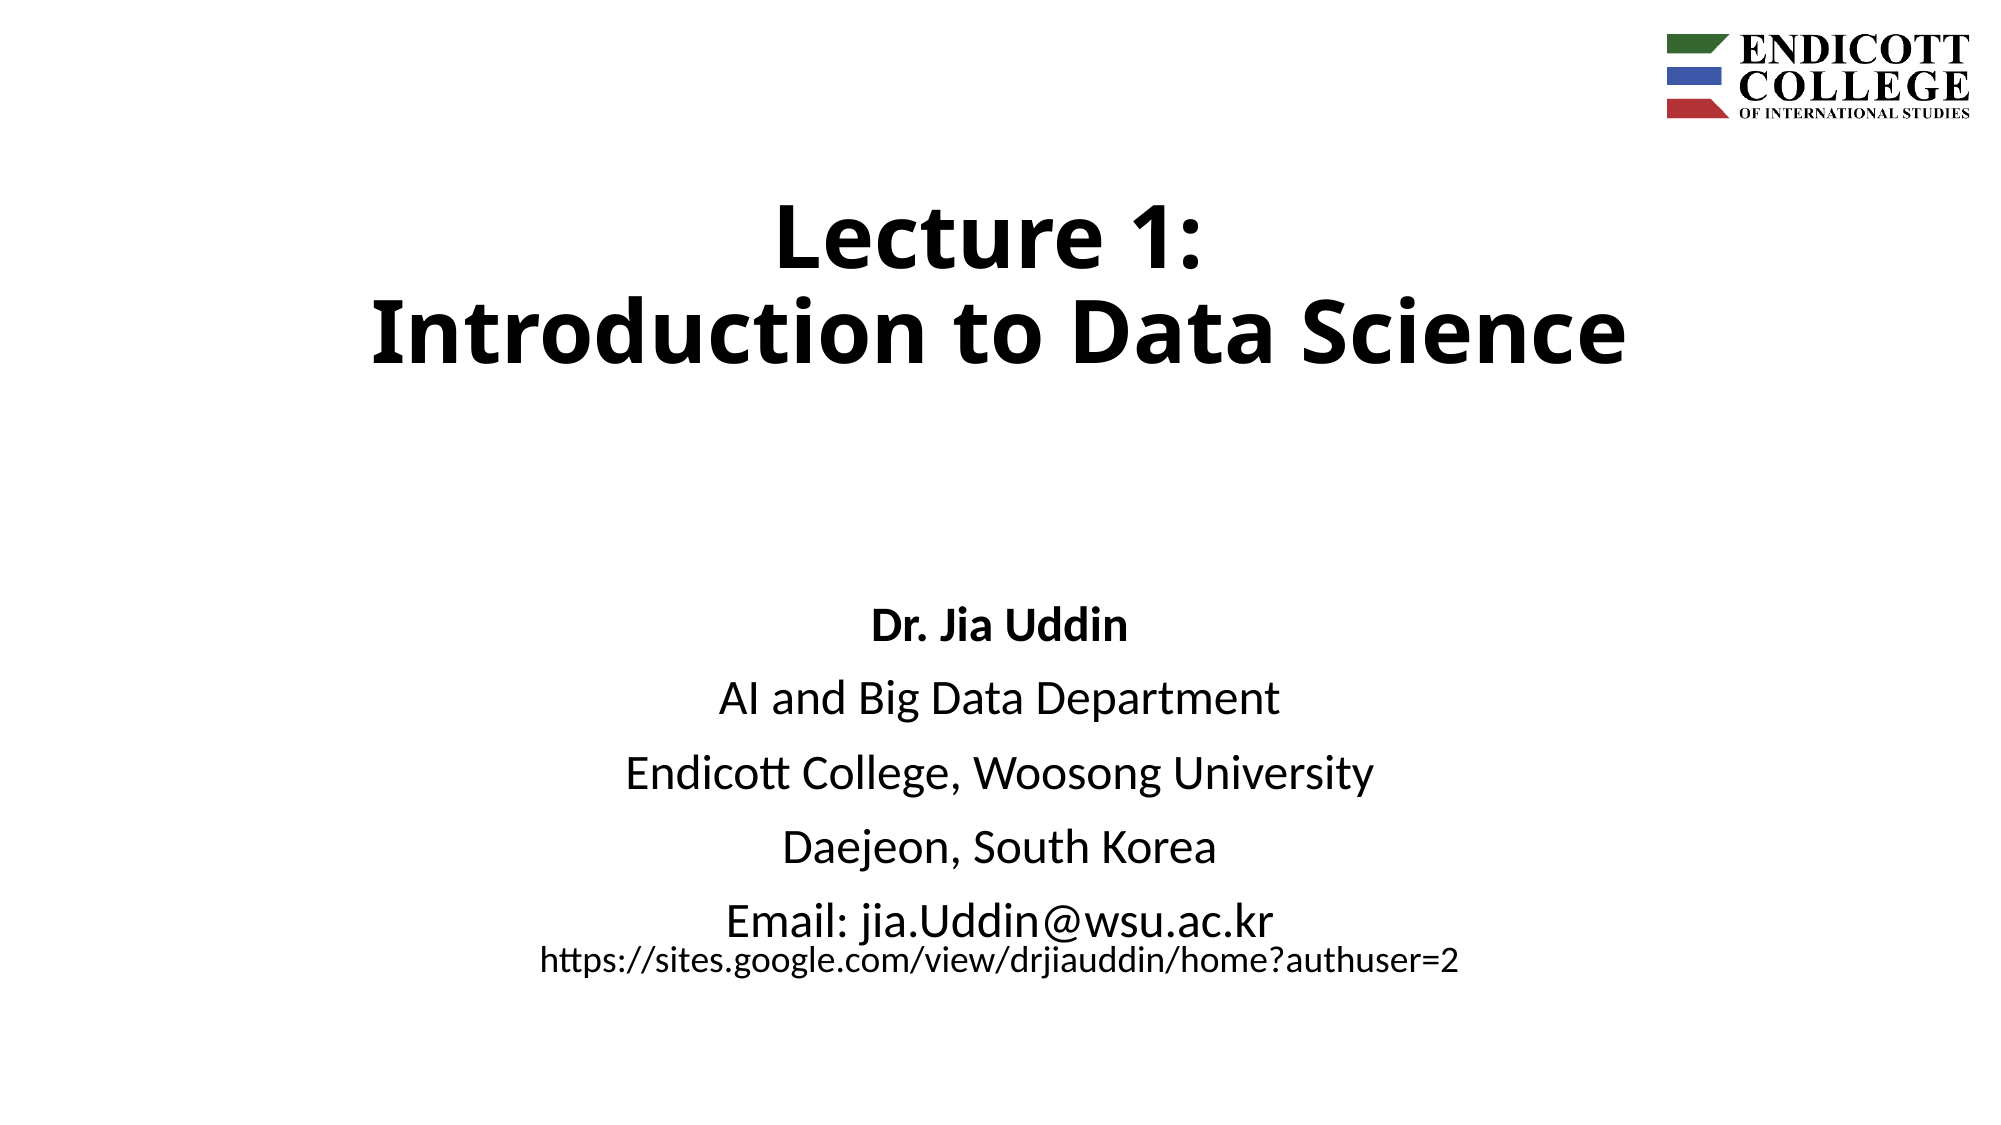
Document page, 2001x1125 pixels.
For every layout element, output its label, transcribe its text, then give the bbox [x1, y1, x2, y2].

picture [1658, 23, 1981, 126]
title Lecture 1: Introduction to Data Science [249, 184, 1750, 390]
subtitle Dr. Jia Uddin AI and Big Data Department Endicott College, Woosong University Daejeon, South Korea Email: jia.Uddin@wsu.ac.kr [249, 590, 1750, 958]
text_box https://sites.google.com/view/drjiauddin/home?authuser=2 [524, 927, 1476, 987]
